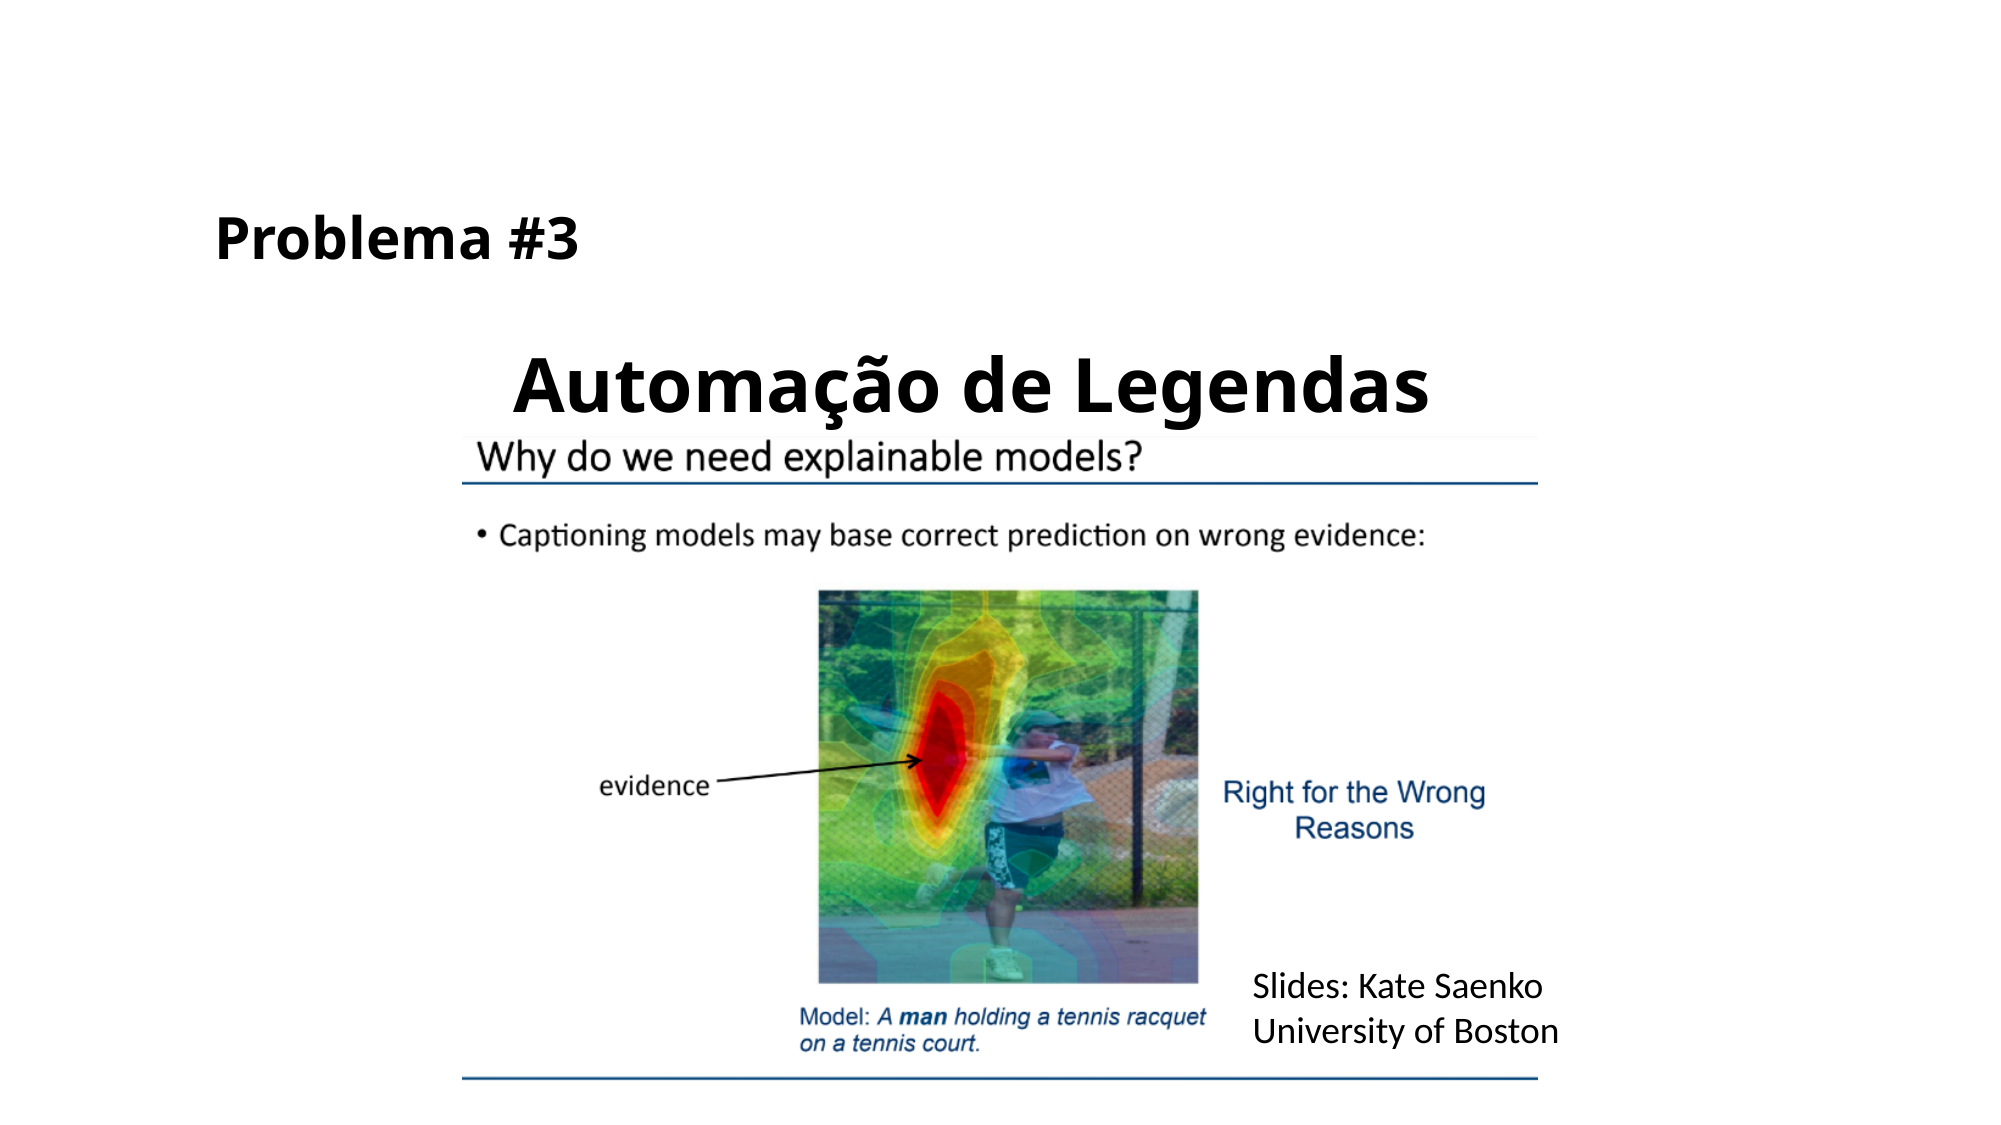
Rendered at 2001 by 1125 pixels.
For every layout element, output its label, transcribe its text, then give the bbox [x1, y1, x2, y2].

text_box [759, 330, 847, 420]
picture [462, 436, 1538, 1096]
text_box Problema #3 [199, 193, 1075, 279]
text_box Slides: Kate Saenko University of Boston [1538, 953, 1614, 1059]
text_box Automação de Legendas [330, 330, 1614, 436]
